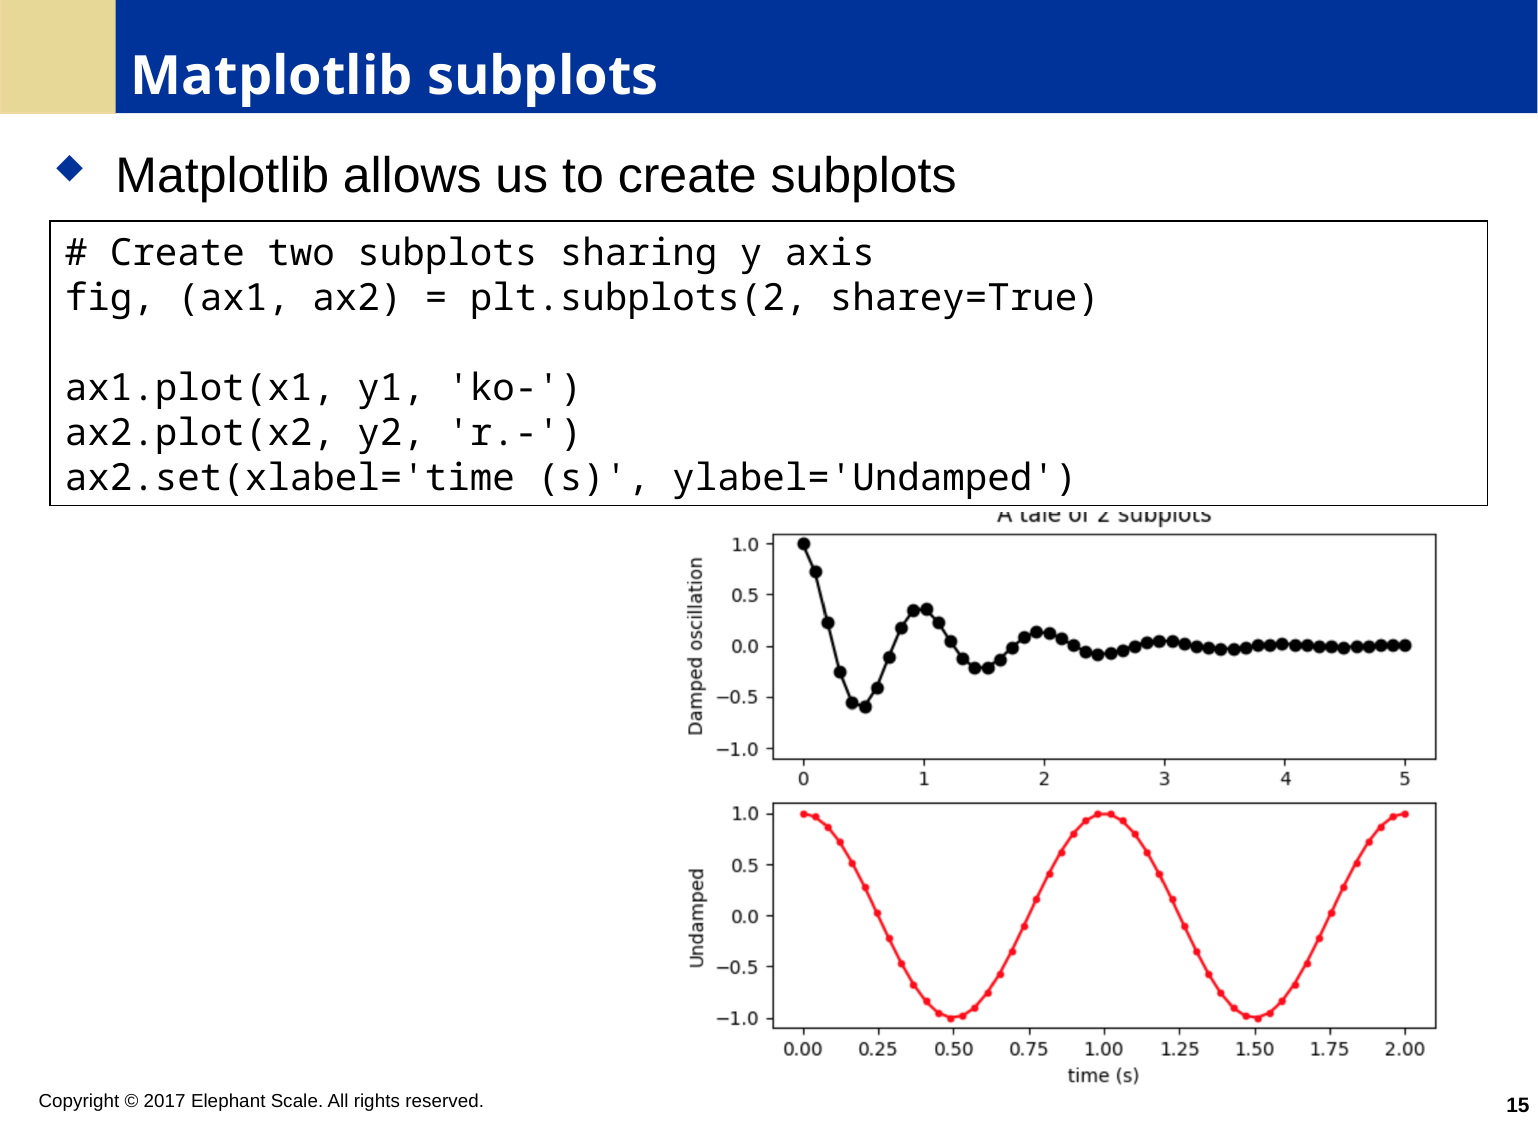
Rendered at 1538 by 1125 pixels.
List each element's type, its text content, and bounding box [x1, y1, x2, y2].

title Matplotlib subplots [115, 0, 1538, 114]
text_box # Create two subplots sharing y axis fig, (ax1, ax2) = plt.subplots(2, sharey=True) ax1.plot(x1, y1, 'ko-') ax2.plot(x2, y2, 'r.-') ax2.set(xlabel='time (s)', ylabel='Undamped') [49, 220, 1488, 506]
picture [0, 0, 115, 114]
footer Copyright © 2017 Elephant Scale. All rights reserved. [38, 1088, 932, 1112]
list Matplotlib allows us to create subplots [38, 134, 1500, 1061]
slide_number 15 [1439, 1079, 1530, 1117]
picture [655, 512, 1500, 1102]
